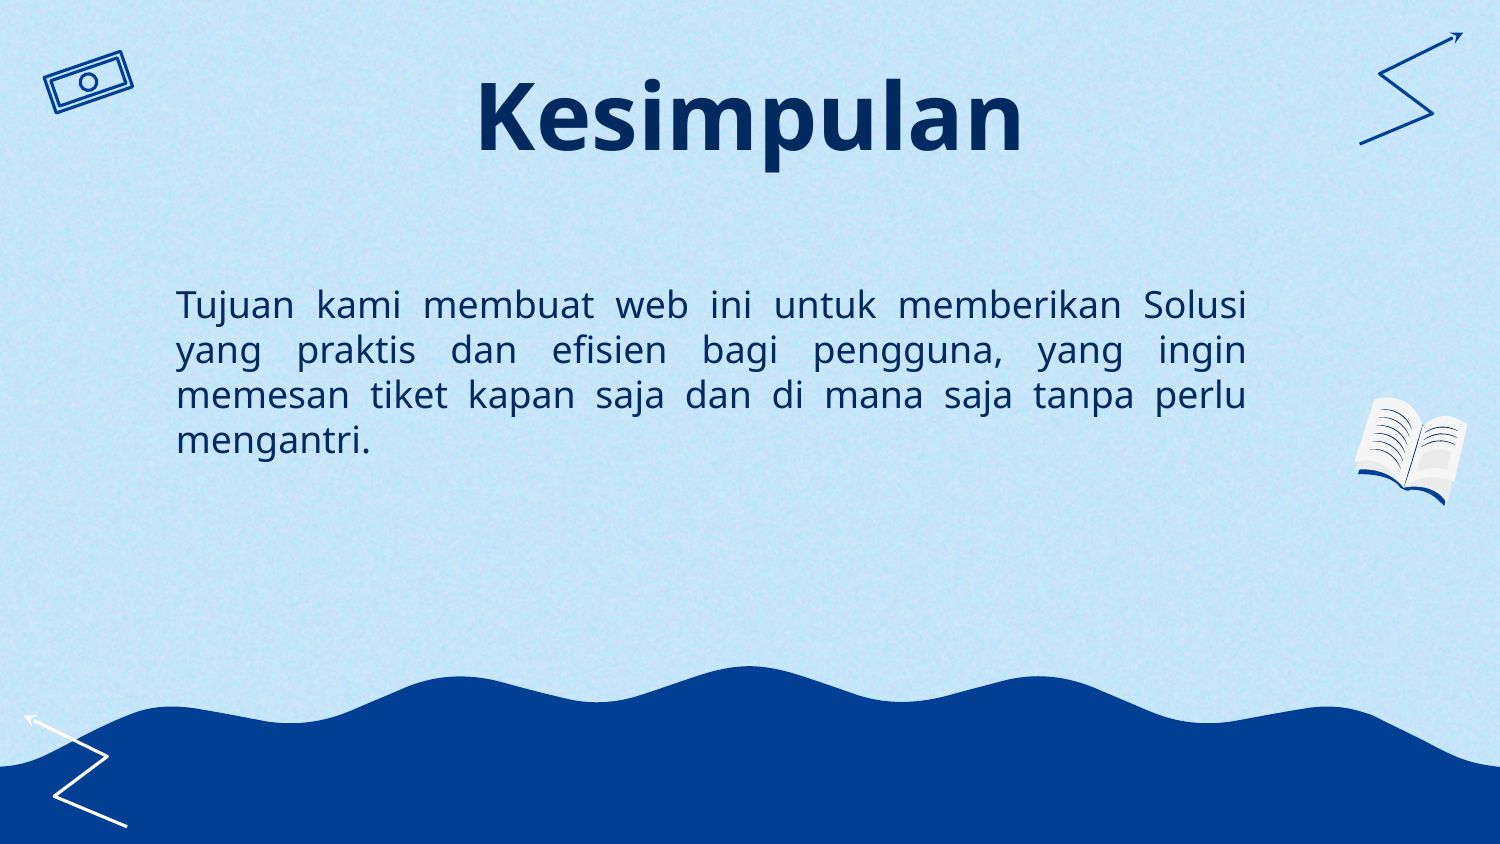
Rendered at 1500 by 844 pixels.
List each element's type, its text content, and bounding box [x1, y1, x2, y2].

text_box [47, 63, 130, 102]
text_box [1360, 405, 1463, 494]
picture [0, 0, 1500, 766]
subtitle Tujuan kami membuat web ini untuk memberikan Solusi yang praktis dan efisien bagi pengguna, yang ingin memesan tiket kapan saja dan di mana saja tanpa perlu mengantri. [160, 119, 1264, 624]
title Kesimpulan [334, 57, 1166, 119]
text_box [23, 715, 128, 827]
text_box [1359, 32, 1464, 145]
